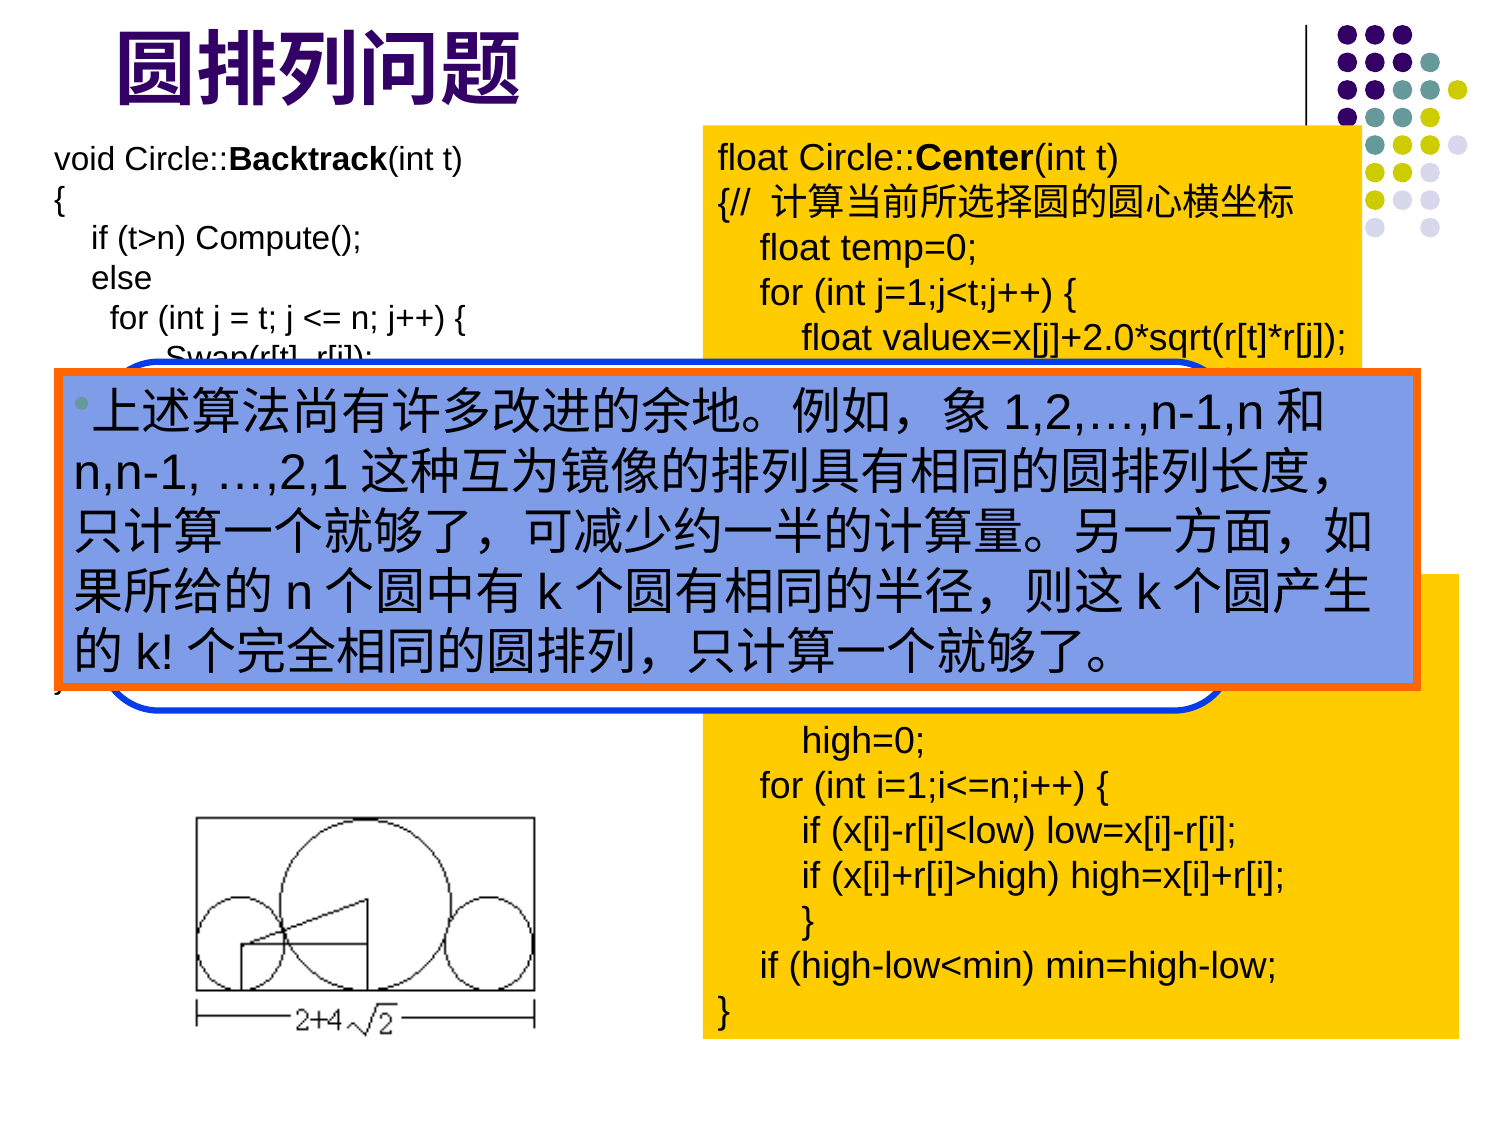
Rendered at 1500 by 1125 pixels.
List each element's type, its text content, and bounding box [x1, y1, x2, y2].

text_box float Circle::Center(int t) {// 计算当前所选择圆的圆心横坐标 float temp=0; for (int j=1;j<t;j++) { float valuex=x[j]+2.0*sqrt(r[t]*r[j]); if (valuex>temp) temp=valuex; } return temp; } [702, 125, 1363, 372]
text_box 上述算法尚有许多改进的余地。例如，象1,2,…,n-1,n和n,n-1, …,2,1这种互为镜像的排列具有相同的圆排列长度，只计算一个就够了，可减少约一半的计算量。另一方面，如果所给的n个圆中有k个圆有相同的半径，则这k个圆产生的k!个完全相同的圆排列，只计算一个就够了。 [58, 372, 1417, 687]
text_box 复杂度分析 由于算法backtrack在最坏情况下可能需要计算O(n!)次当前圆排列长度，每次计算需O(n)计算时间，从而整个算法的计算时间复杂性为O((n+1)!) [125, 361, 1208, 372]
text_box 复杂度分析 由于算法backtrack在最坏情况下可能需要计算O(n!)次当前圆排列长度，每次计算需O(n)计算时间，从而整个算法的计算时间复杂性为O((n+1)!) [111, 687, 1221, 711]
text_box void Circle::Compute(void) {// 计算当前圆排列的长度 float low=0, high=0; for (int i=1;i<=n;i++) { if (x[i]-r[i]<low) low=x[i]-r[i]; if (x[i]+r[i]>high) high=x[i]+r[i]; } if (high-low<min) min=high-low; } [702, 574, 1459, 1039]
text_box void Circle::Backtrack(int t) { if (t>n) Compute(); else for (int j = t; j <= n; j++) { Swap(r[t], r[j]); float centerx=Center(t); if (centerx+r[t]+r[1]<min) {//下界约束 x[t]=centerx; Backtrack(t+1); } Swap(r[t], r[j]); } } [39, 129, 716, 703]
picture [171, 798, 561, 1054]
text_box 圆排列问题 [100, 0, 1376, 132]
